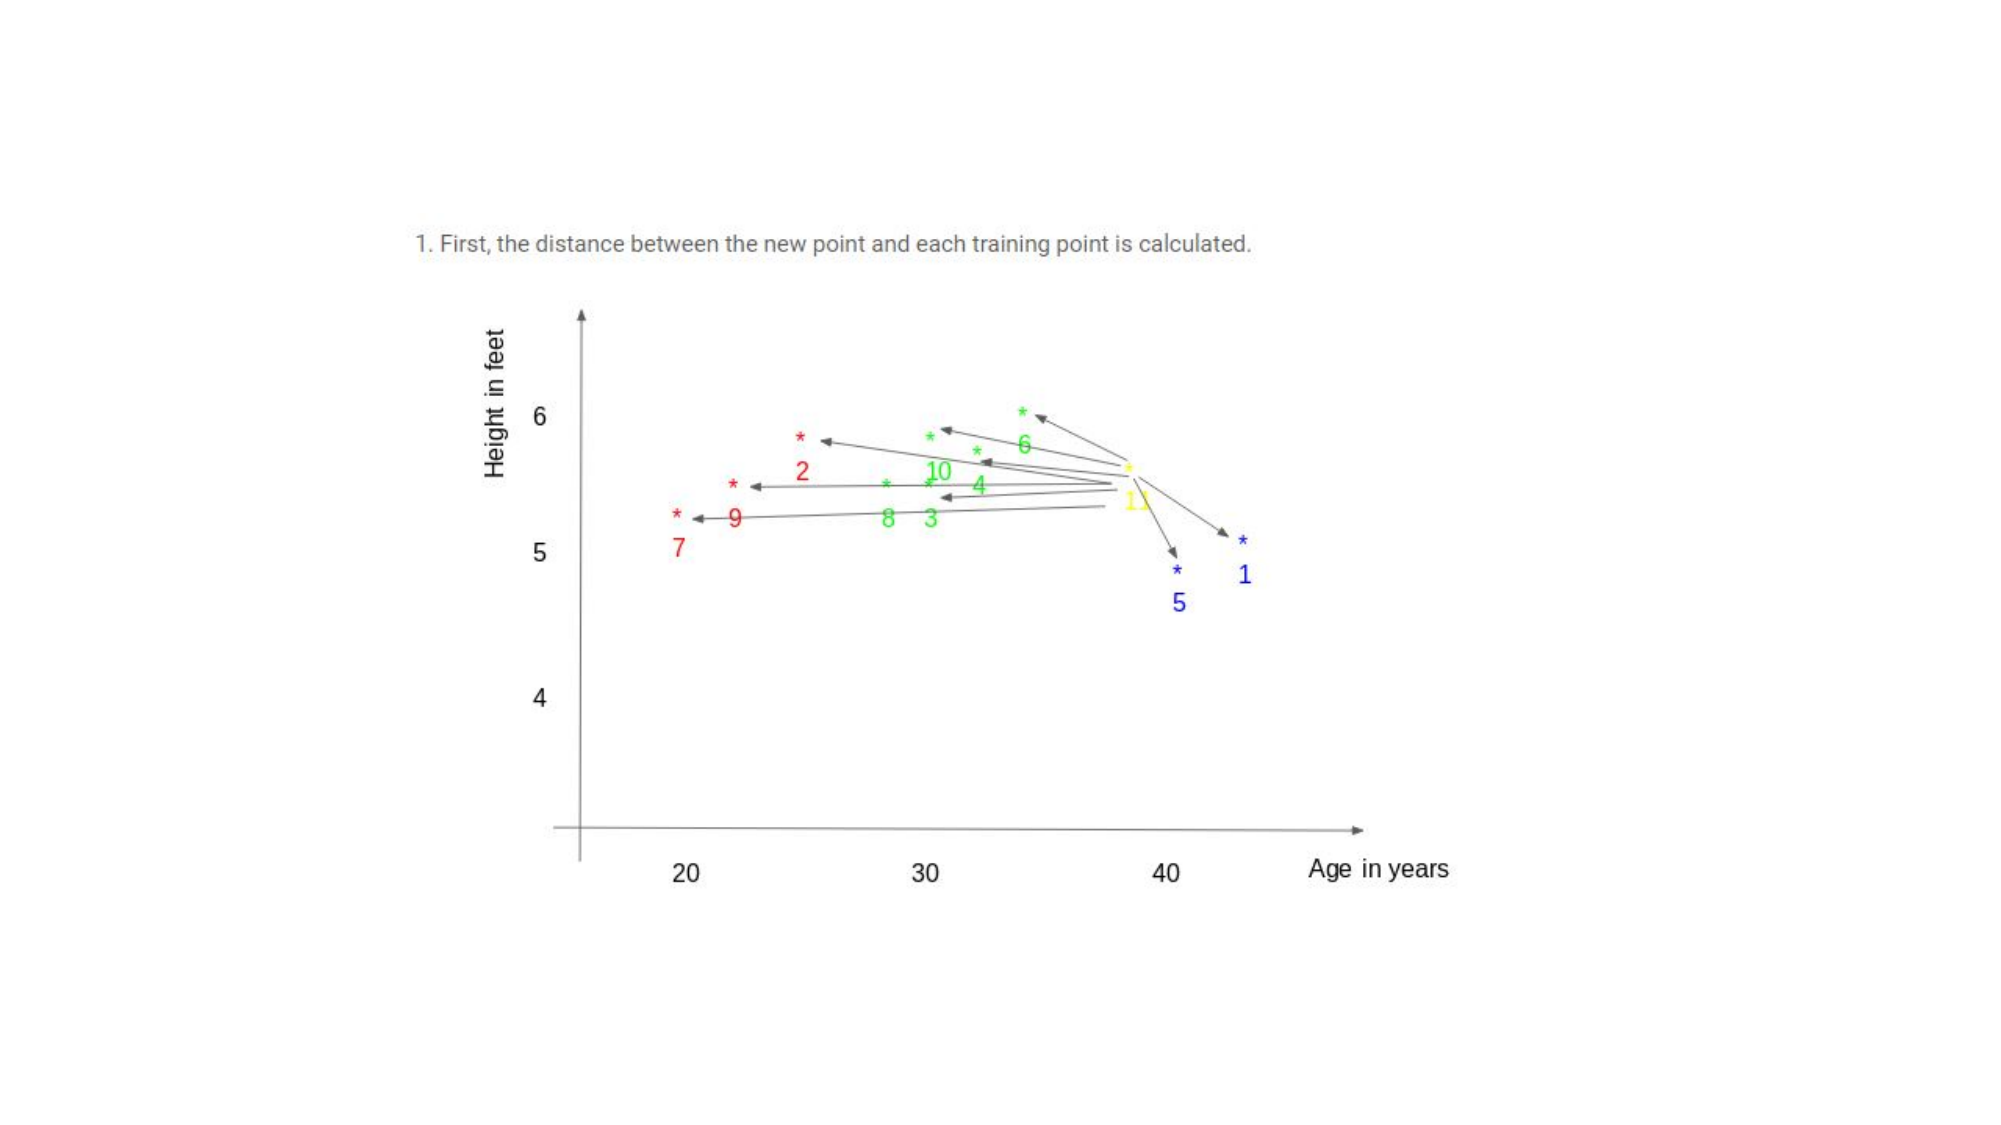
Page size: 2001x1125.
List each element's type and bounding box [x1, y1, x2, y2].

picture [394, 213, 1606, 912]
